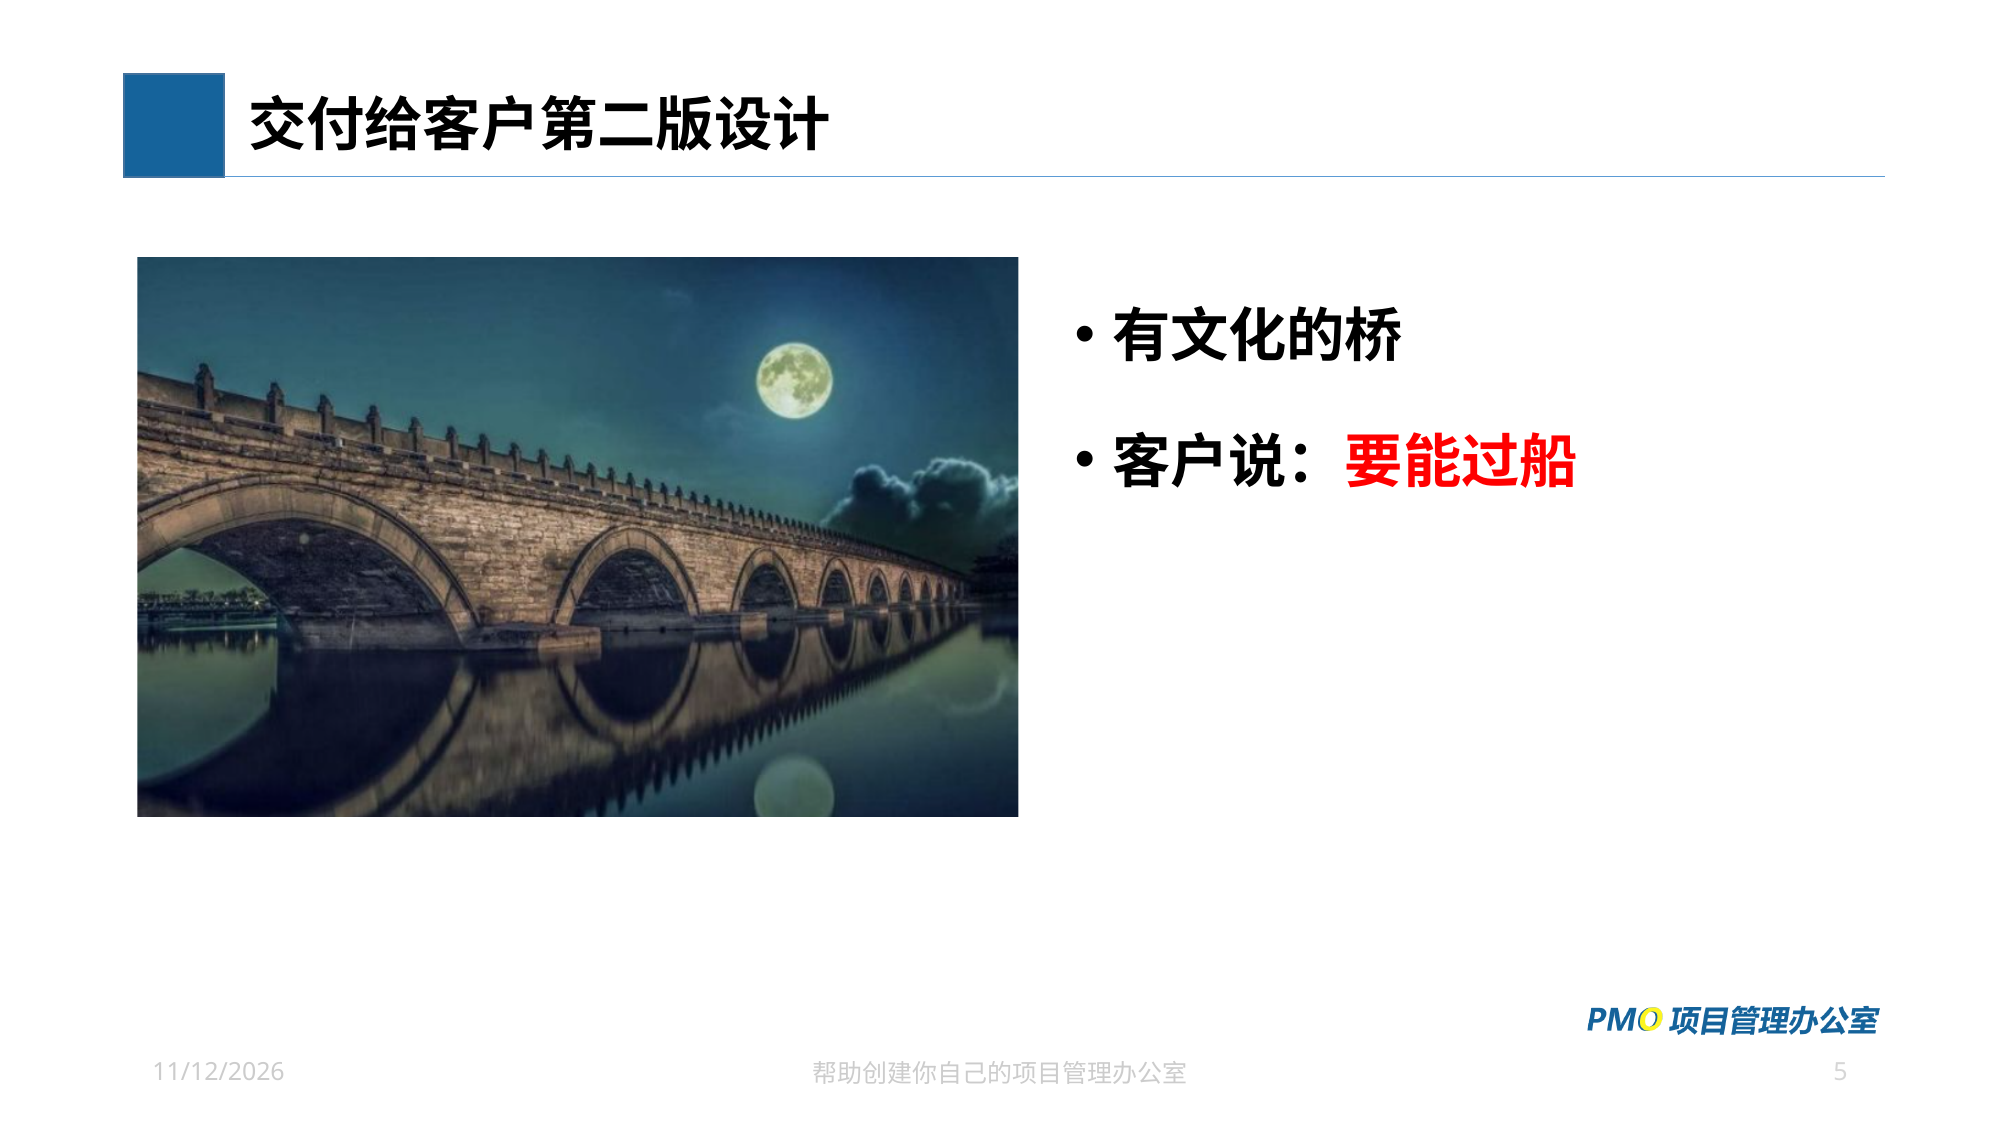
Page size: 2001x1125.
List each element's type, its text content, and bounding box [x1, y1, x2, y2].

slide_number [137, 1042, 588, 1103]
footer 帮助创建你自己的项目管理办公室 [662, 1042, 1338, 1103]
picture [137, 257, 1019, 817]
picture [1578, 993, 1885, 1043]
title 交付给客户第二版设计 [224, 75, 1885, 179]
slide_number 5 [1449, 1041, 1863, 1104]
list 有文化的桥 客户说：要能过船 [1059, 255, 1885, 819]
